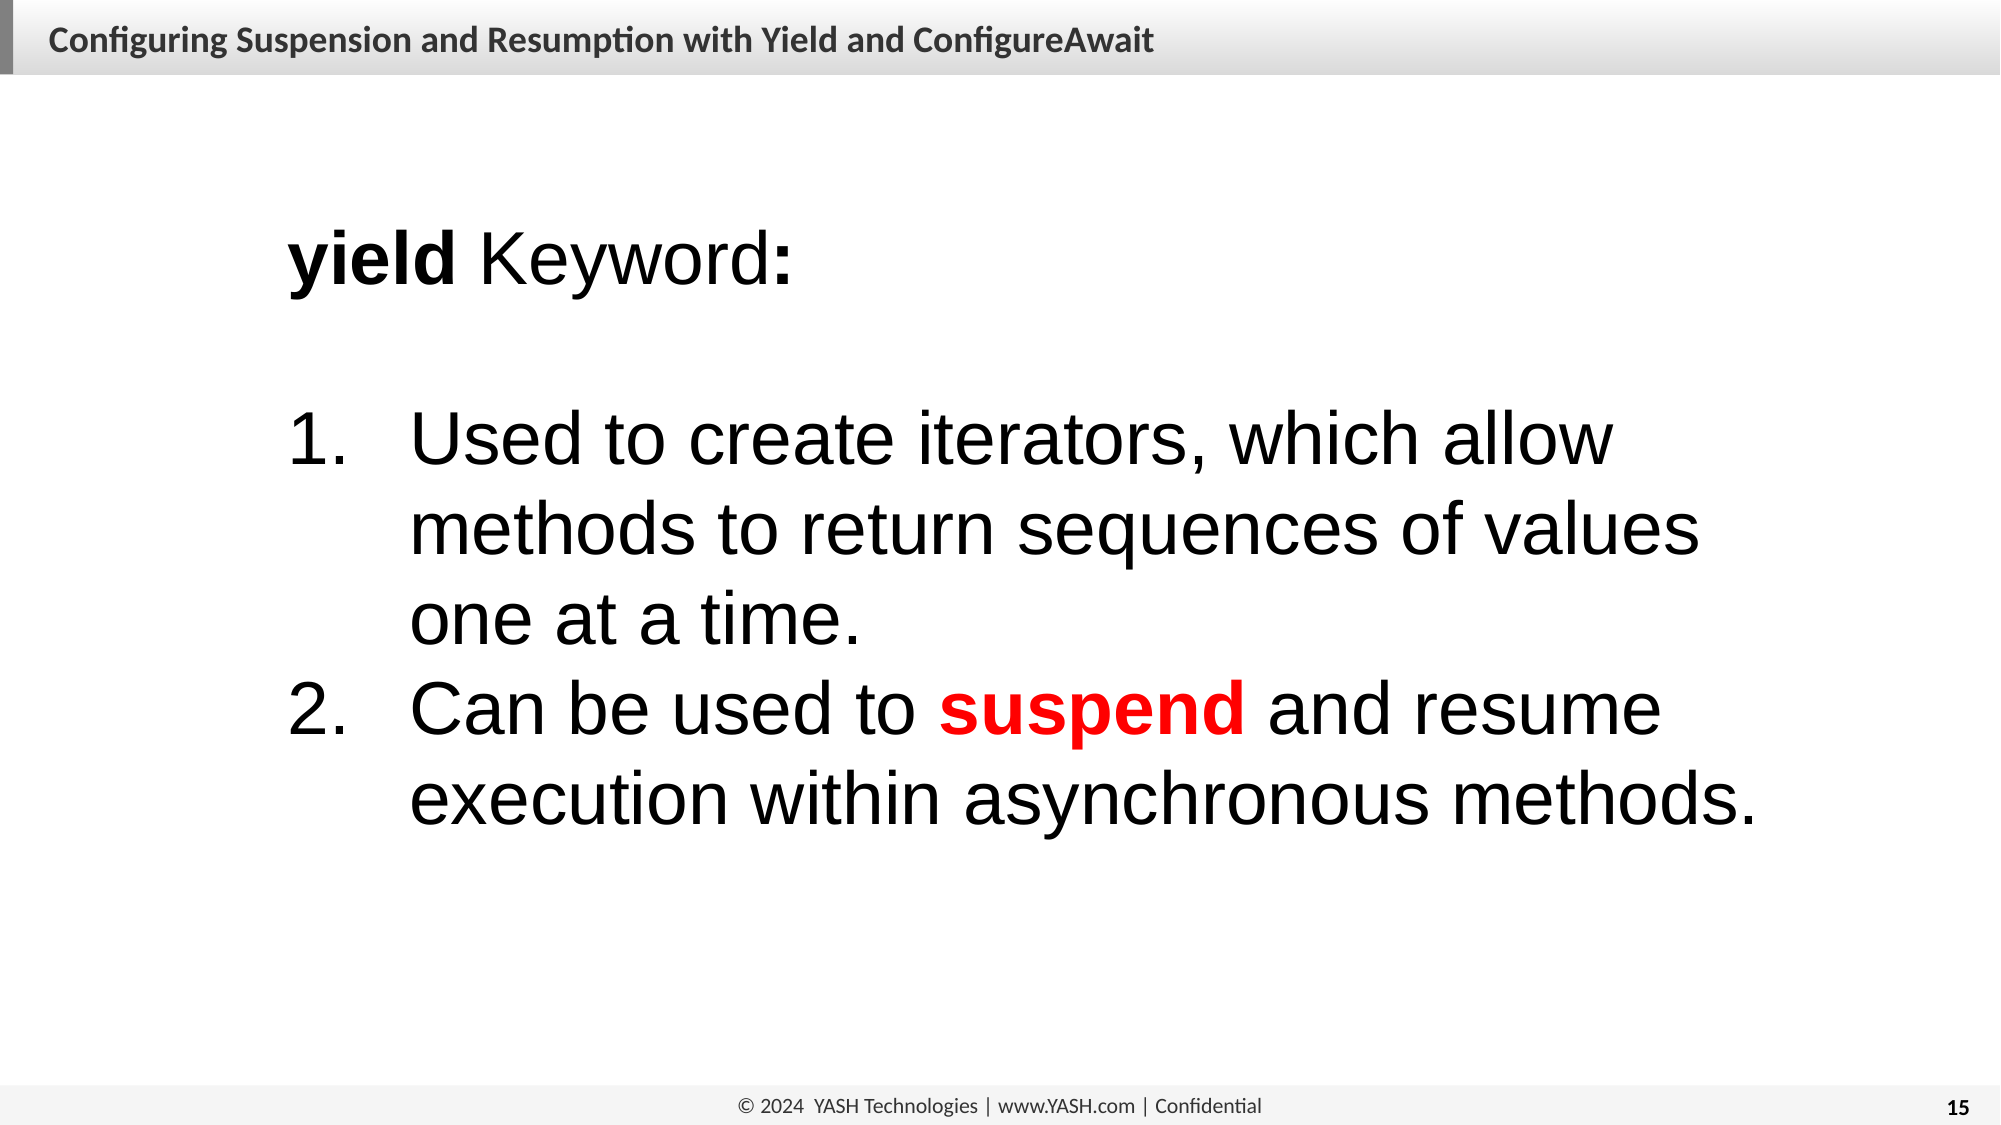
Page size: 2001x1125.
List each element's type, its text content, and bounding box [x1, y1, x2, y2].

list Configuring Suspension and Resumption with Yield and ConfigureAwait [33, 0, 1181, 365]
text_box yield Keyword: Used to create iterators, which allow methods to return sequences of values one at a time. Can be used to suspend and resume execution within asynchronous methods. [272, 201, 1833, 892]
